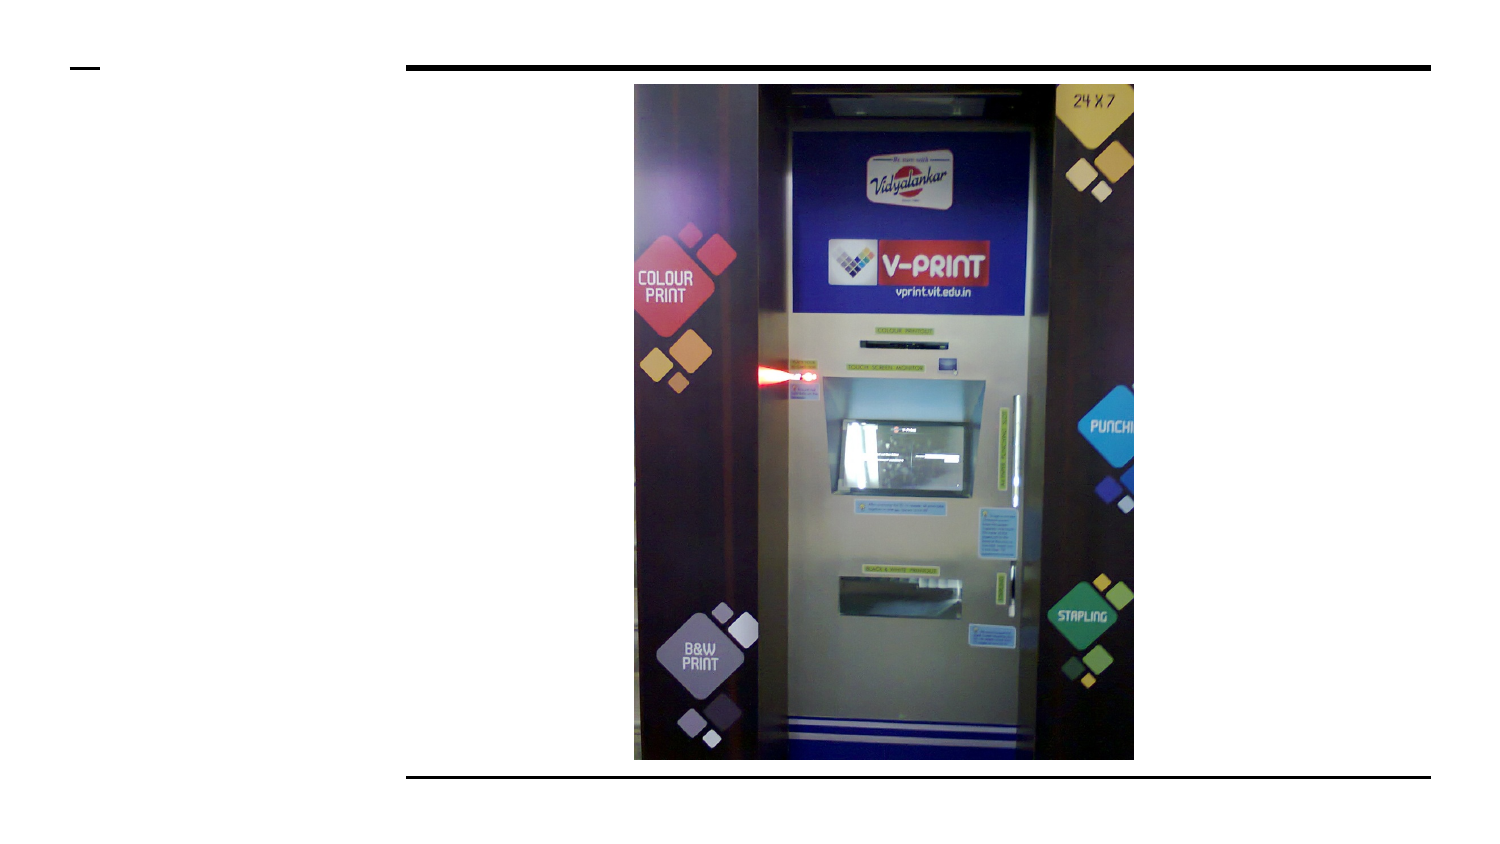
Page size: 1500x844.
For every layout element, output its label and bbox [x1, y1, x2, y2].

picture [633, 84, 1134, 760]
